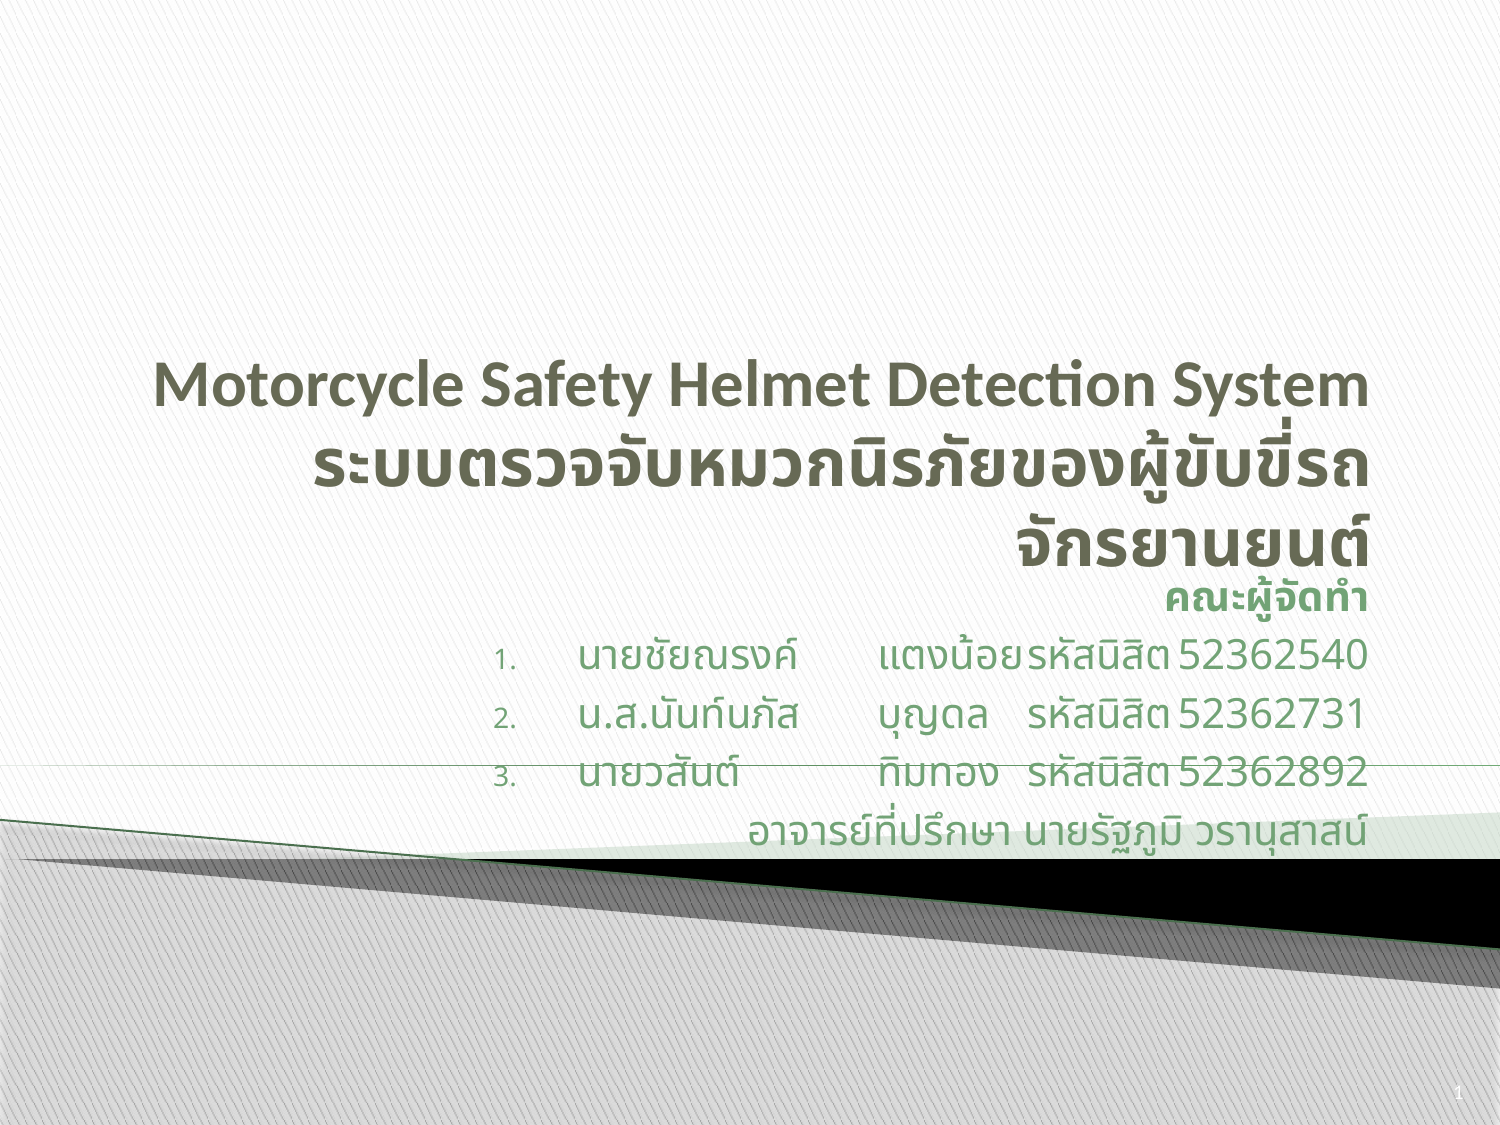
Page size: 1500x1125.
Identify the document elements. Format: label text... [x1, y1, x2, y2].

subtitle คณะผู้จัดทำ นายชัยณรงค์ แตงน้อย รหัสนิสิต 52362540 น.ส.นันท์นภัส บุญดล รหัสนิสิต 52362731 นายวสันต์ ทิมทอง รหัสนิสิต 52362892 อาจารย์ที่ปรึกษา นายรัฐภูมิ วรานุสาสน์ [112, 562, 1388, 760]
title Motorcycle Safety Helmet Detection System ระบบตรวจจับหมวกนิรภัยของผู้ขับขี่รถจักรยานยนต์ [112, 287, 1388, 562]
slide_number 1 [1418, 1051, 1479, 1112]
picture [5, 859, 1500, 989]
